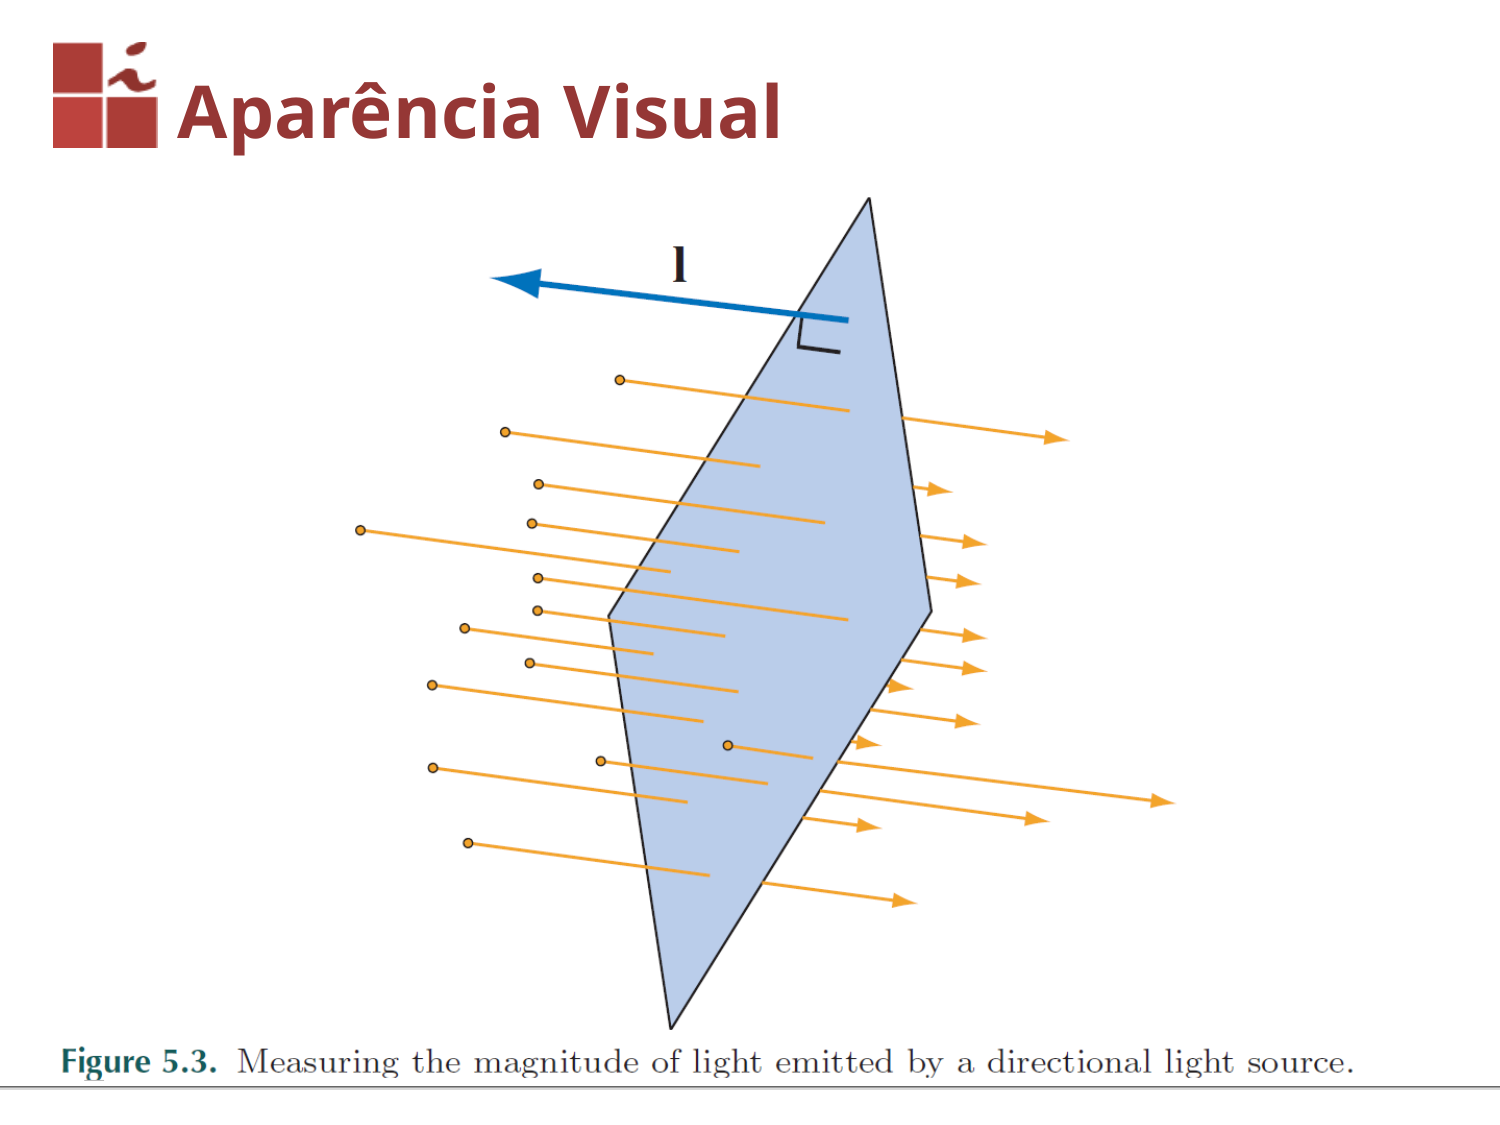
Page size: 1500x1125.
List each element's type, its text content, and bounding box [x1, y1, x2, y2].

picture [0, 1086, 1500, 1091]
text_box Aparência Visual [162, 22, 1478, 197]
picture [52, 42, 159, 148]
picture [52, 188, 1363, 1081]
